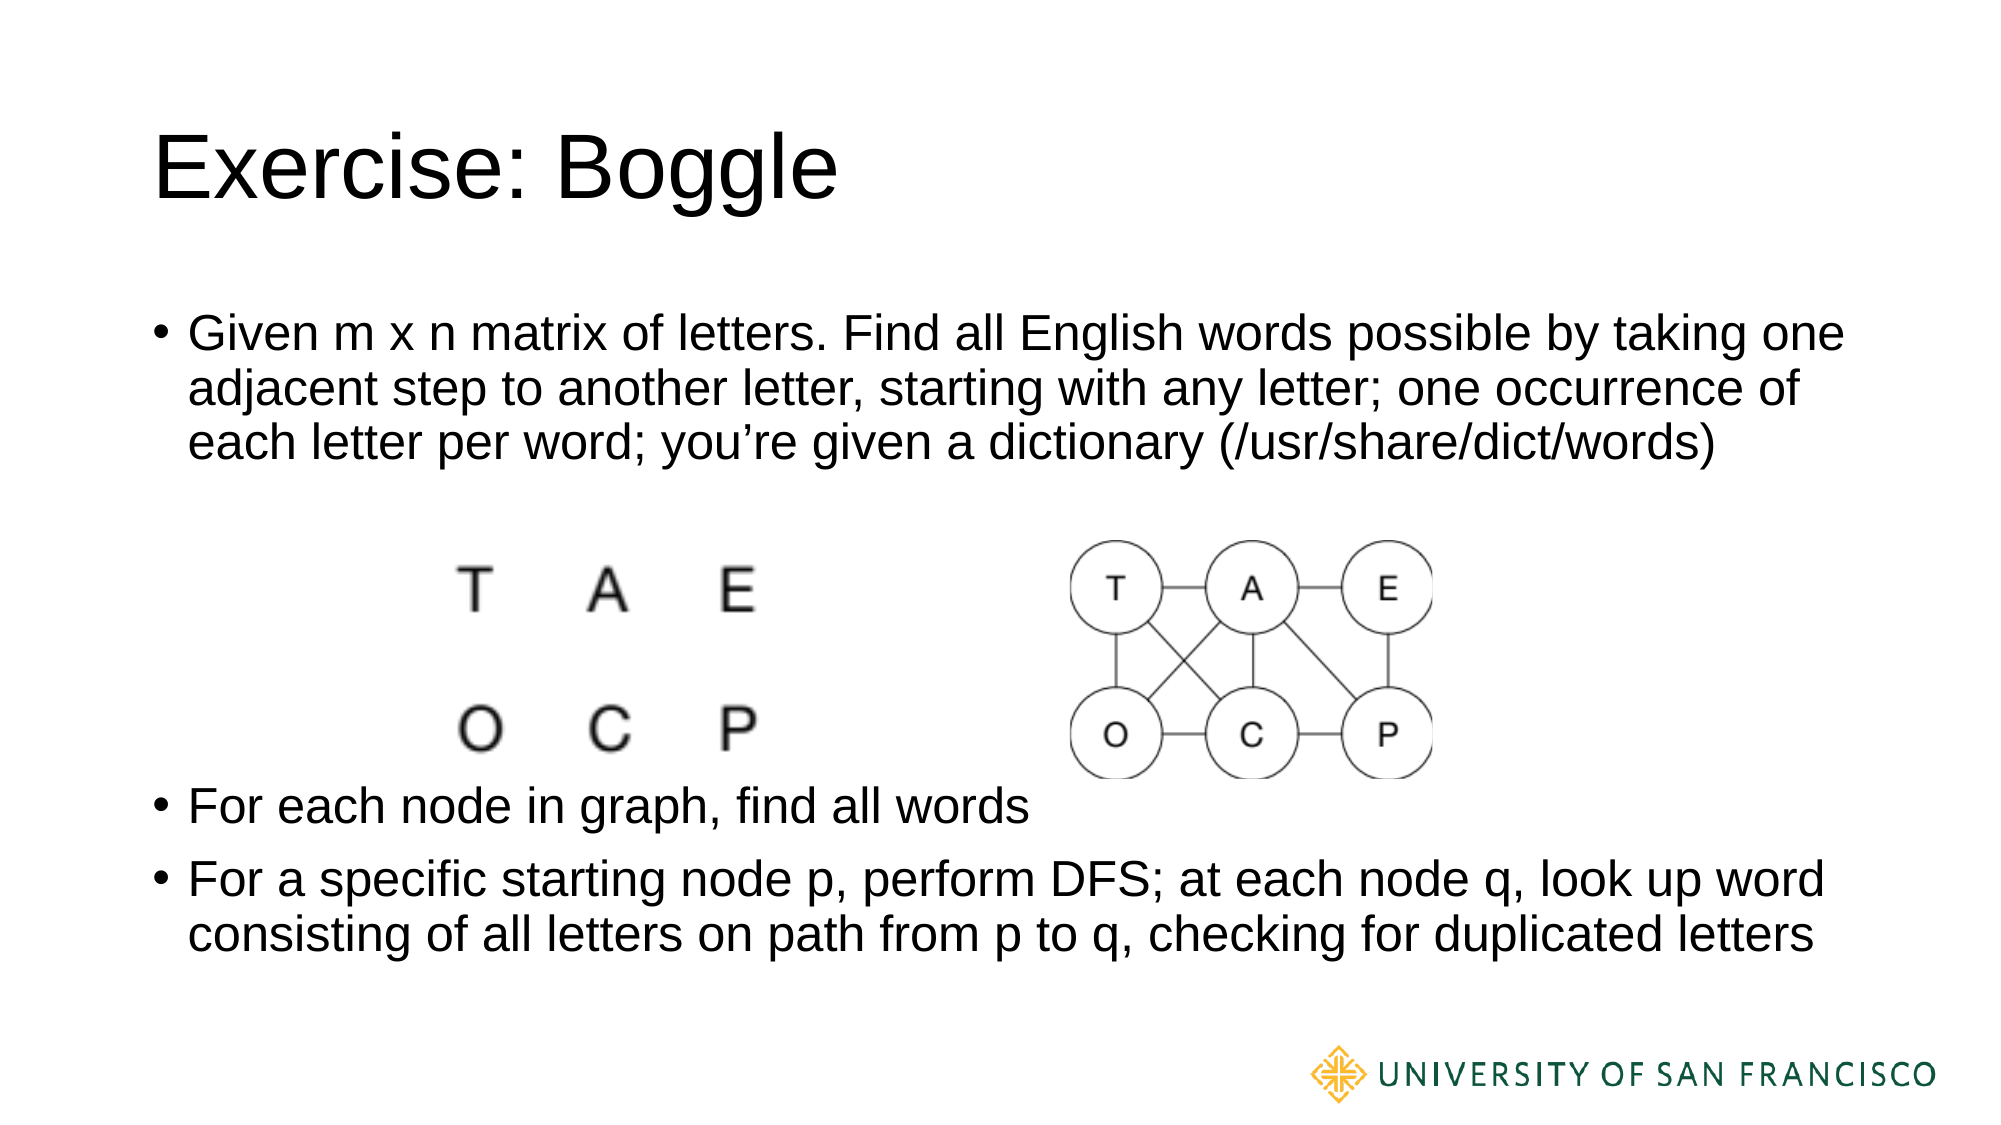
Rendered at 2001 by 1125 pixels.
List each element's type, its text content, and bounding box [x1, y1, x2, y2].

picture [430, 546, 778, 772]
text_box Given m x n matrix of letters. Find all English words possible by taking one adjacent step to another letter, starting with any letter; one occurrence of each letter per word; you’re given a dictionary (/usr/share/dict/words) For each node in graph, find all words For a specific starting node p, perform DFS; at each node q, look up word consisting of all letters on path from p to q, checking for duplicated letters [137, 299, 1863, 1014]
picture [1069, 540, 1433, 779]
title Exercise: Boggle [137, 59, 1863, 278]
